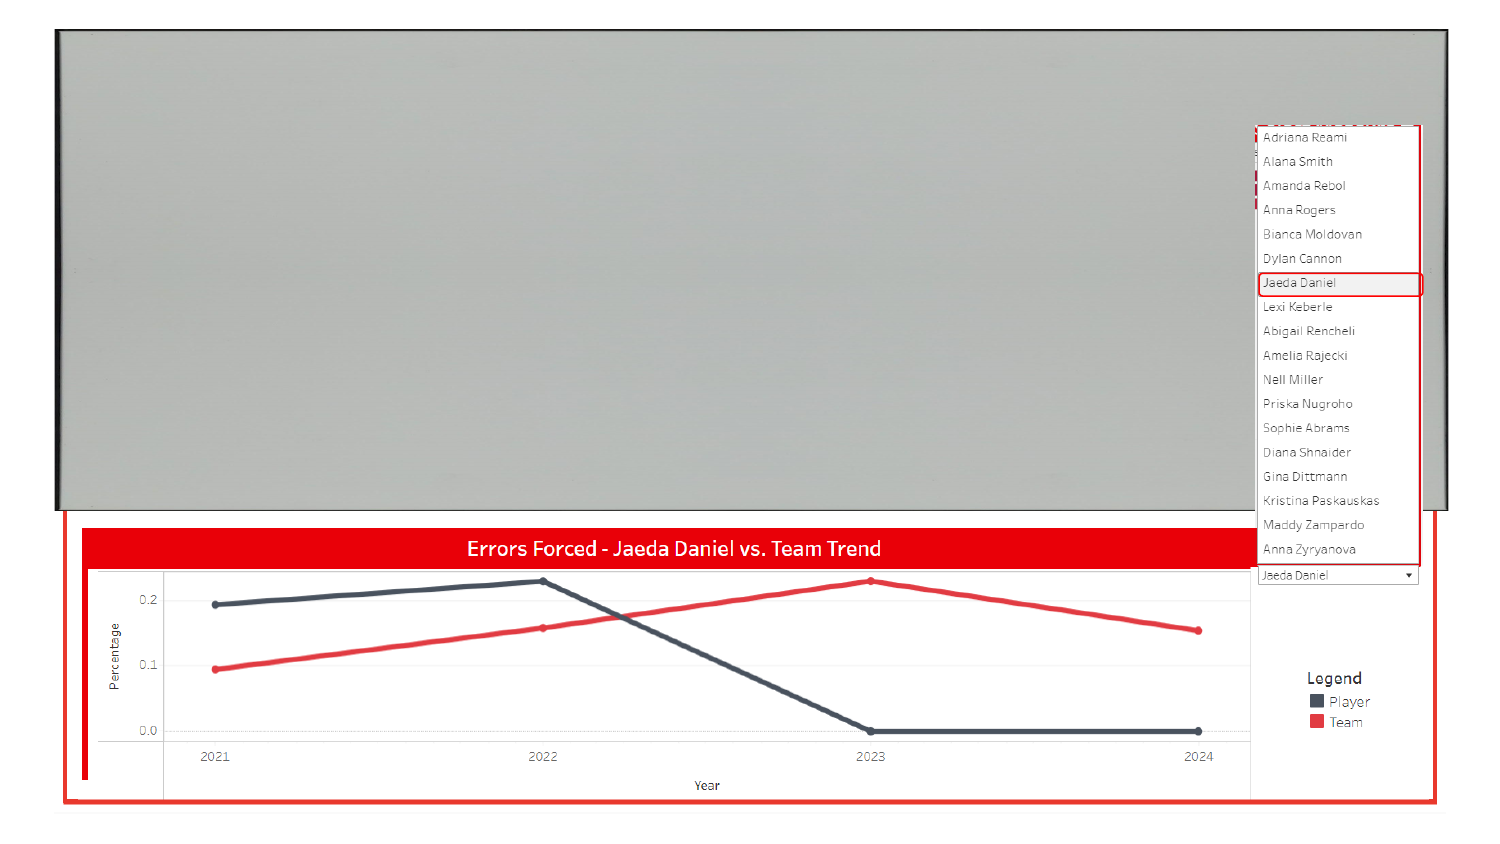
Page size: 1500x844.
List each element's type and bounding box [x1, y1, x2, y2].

picture [54, 29, 1449, 815]
